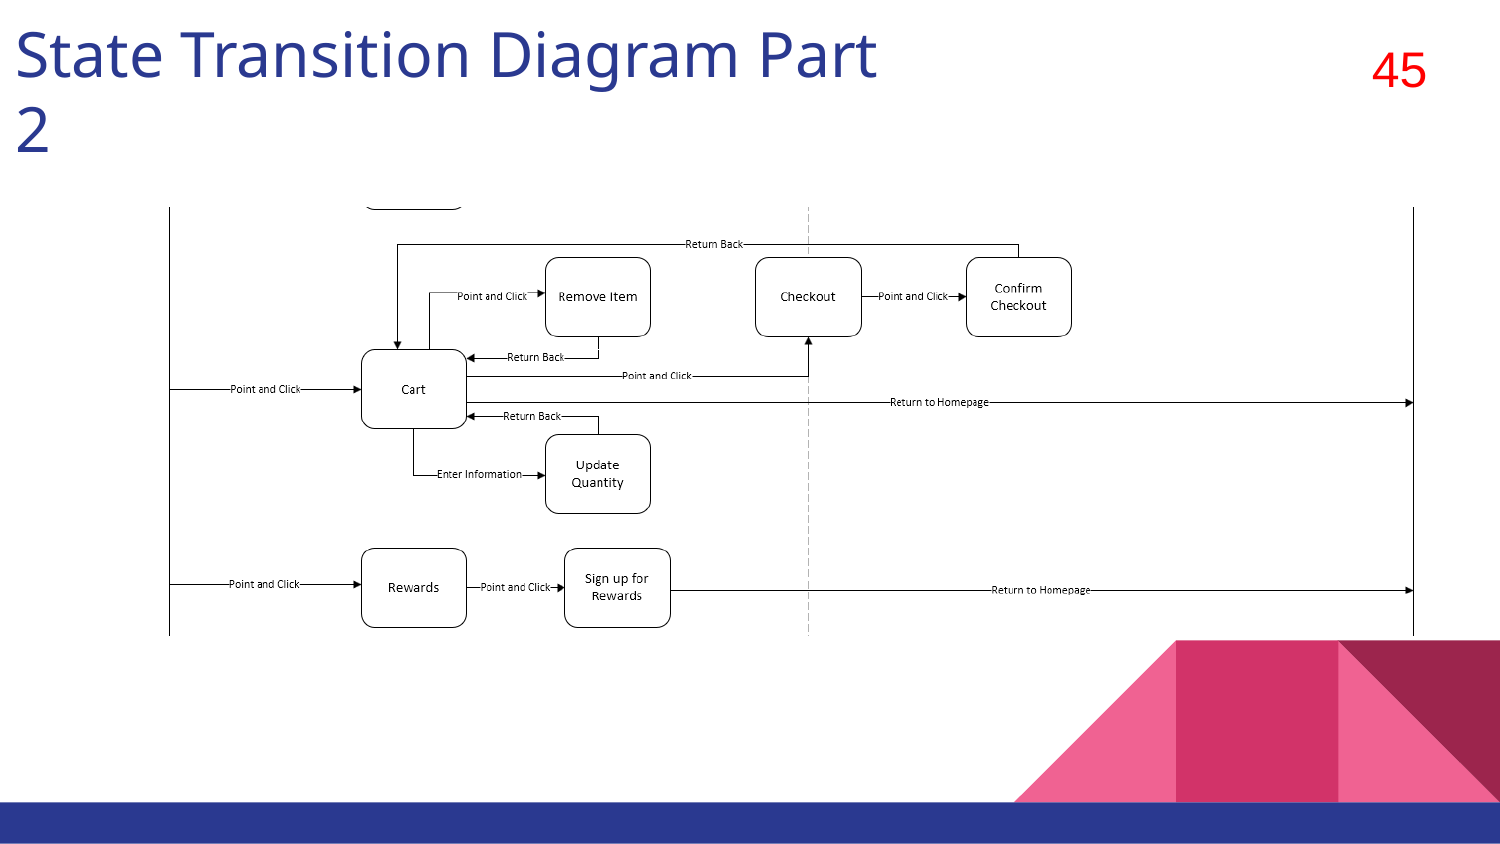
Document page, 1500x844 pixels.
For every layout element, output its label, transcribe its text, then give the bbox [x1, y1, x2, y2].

text_box 45 [1356, 22, 1473, 131]
picture [0, 207, 1500, 636]
title State Transition Diagram Part 2 [0, 0, 930, 100]
